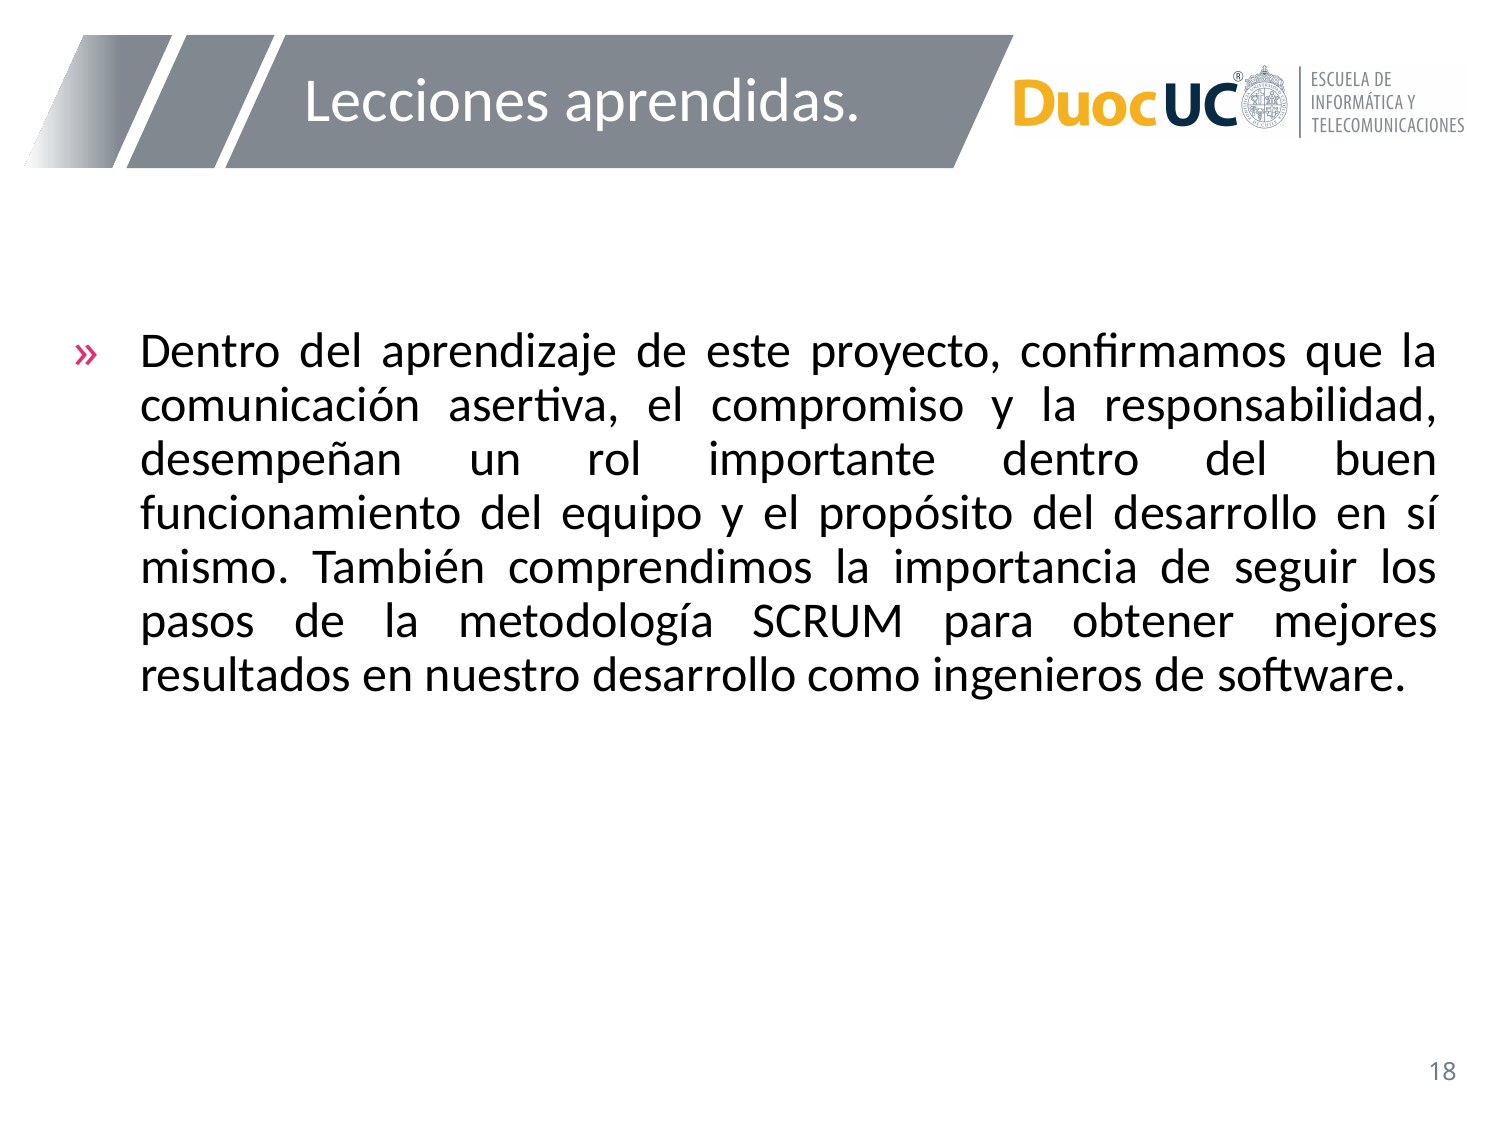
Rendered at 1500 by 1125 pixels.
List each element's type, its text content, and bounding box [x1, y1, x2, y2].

list Dentro del aprendizaje de este proyecto, confirmamos que la comunicación asertiva, el compromiso y la responsabilidad, desempeñan un rol importante dentro del buen funcionamiento del equipo y el propósito del desarrollo en sí mismo. También comprendimos la importancia de seguir los pasos de la metodología SCRUM para obtener mejores resultados en nuestro desarrollo como ingenieros de software. [49, 317, 1454, 808]
title Lecciones aprendidas. [289, 34, 993, 169]
picture [1013, 63, 1465, 140]
